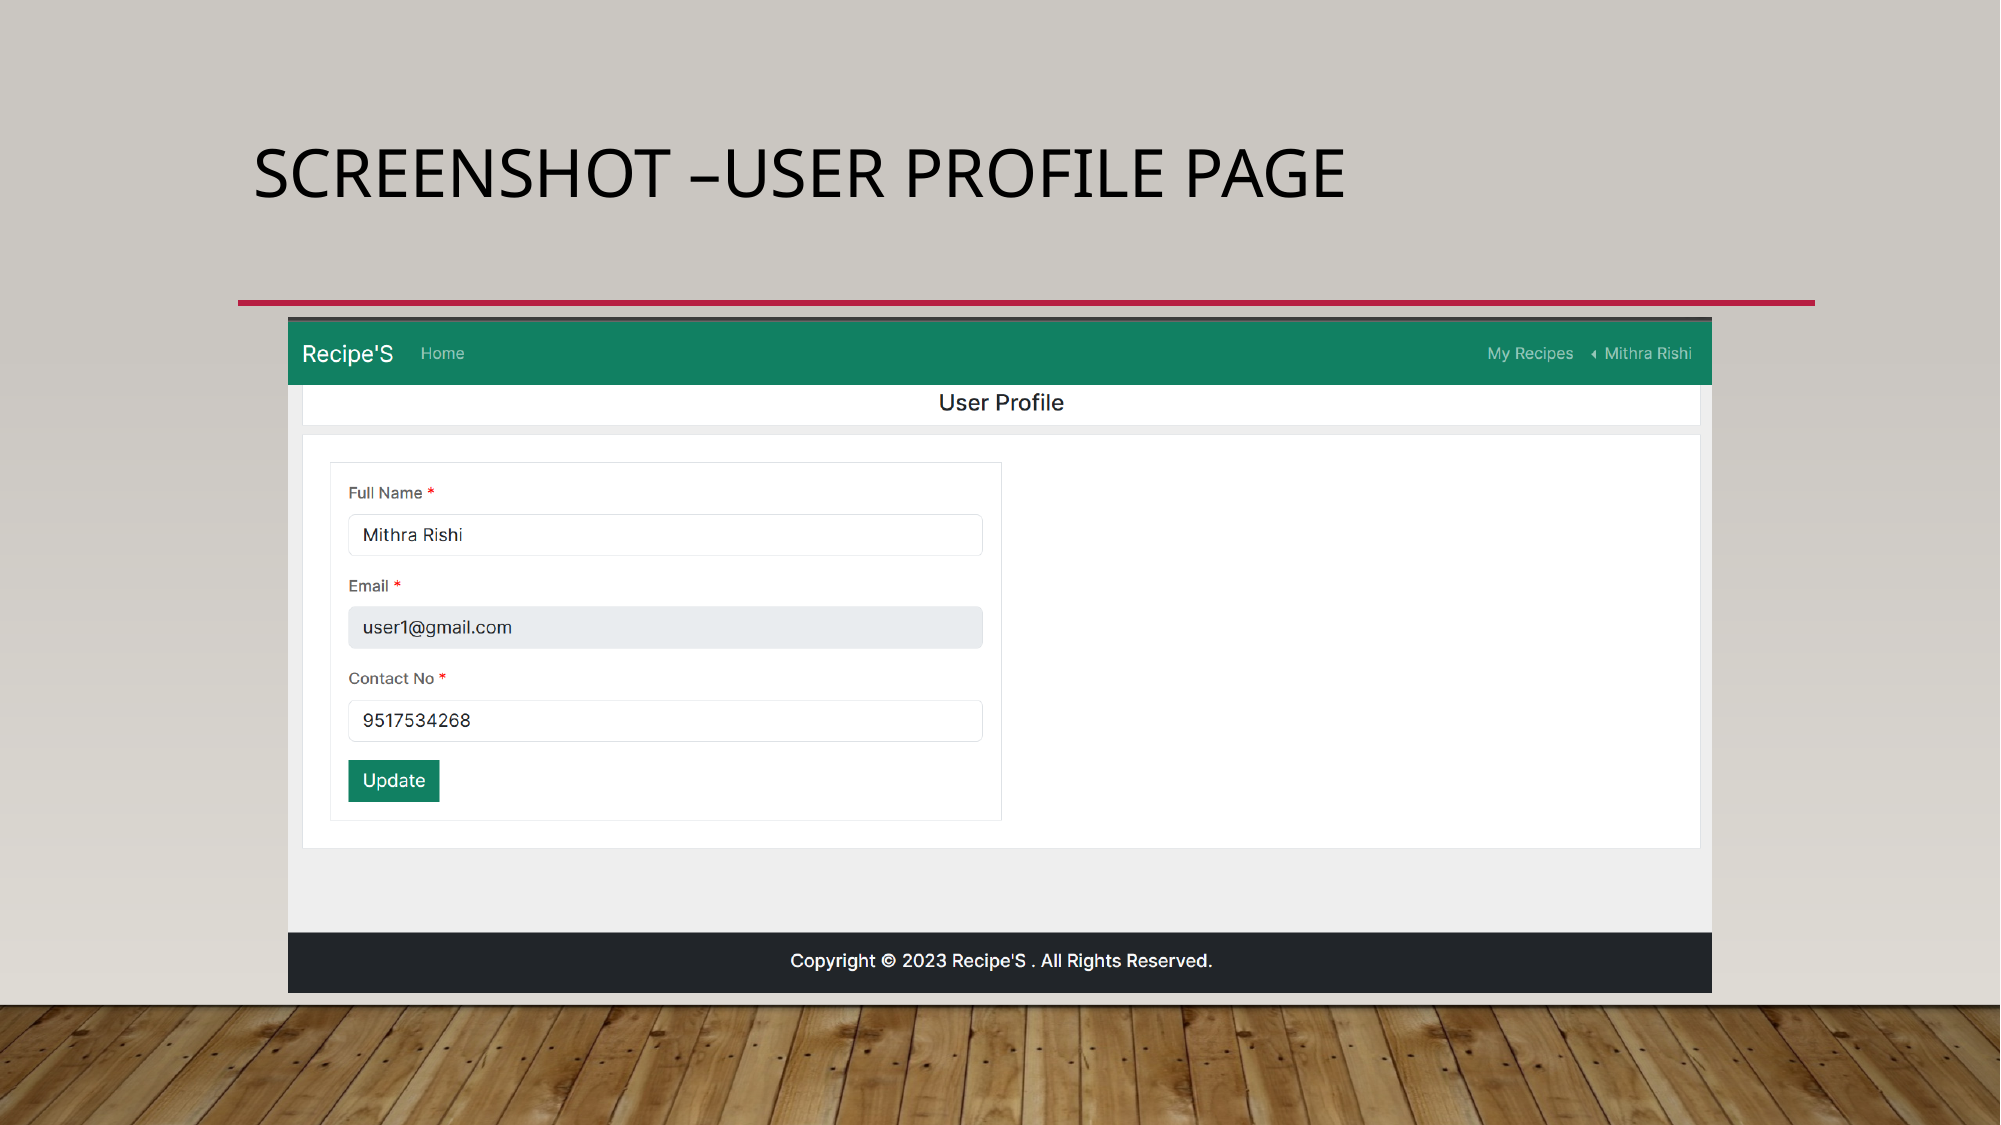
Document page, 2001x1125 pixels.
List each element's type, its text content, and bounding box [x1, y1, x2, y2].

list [288, 316, 1712, 994]
title Screenshot –User profile page [238, 131, 1814, 305]
picture [0, 1005, 2000, 1125]
